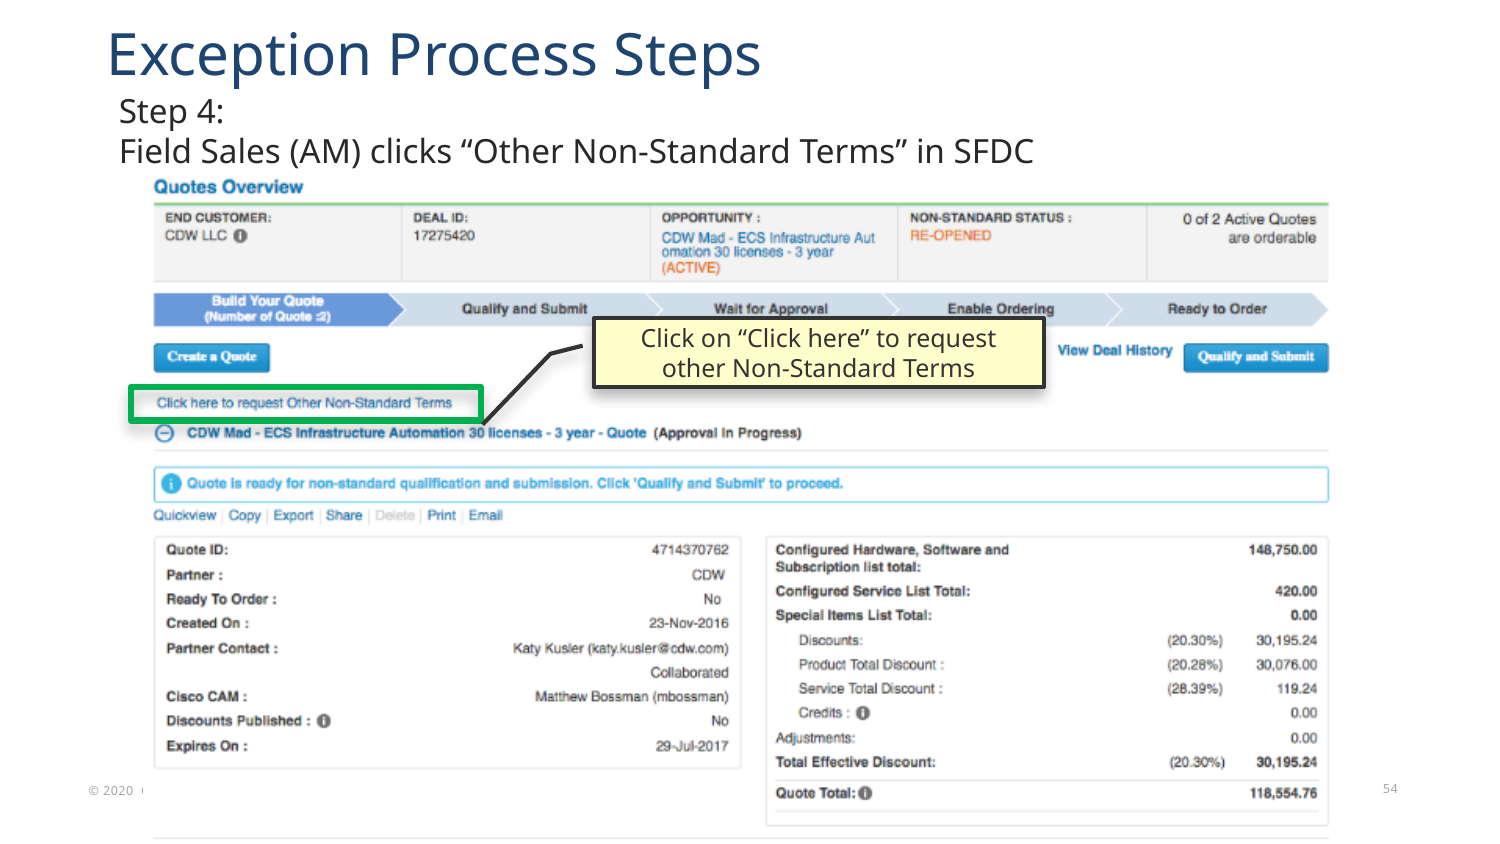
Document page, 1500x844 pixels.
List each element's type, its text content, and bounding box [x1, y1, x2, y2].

picture [142, 173, 1331, 844]
title Exception Process Steps [91, 9, 1404, 109]
text_box Step 4: Field Sales (AM) clicks “Other Non-Standard Terms” in SFDC [103, 83, 1051, 178]
text_box [129, 385, 137, 423]
